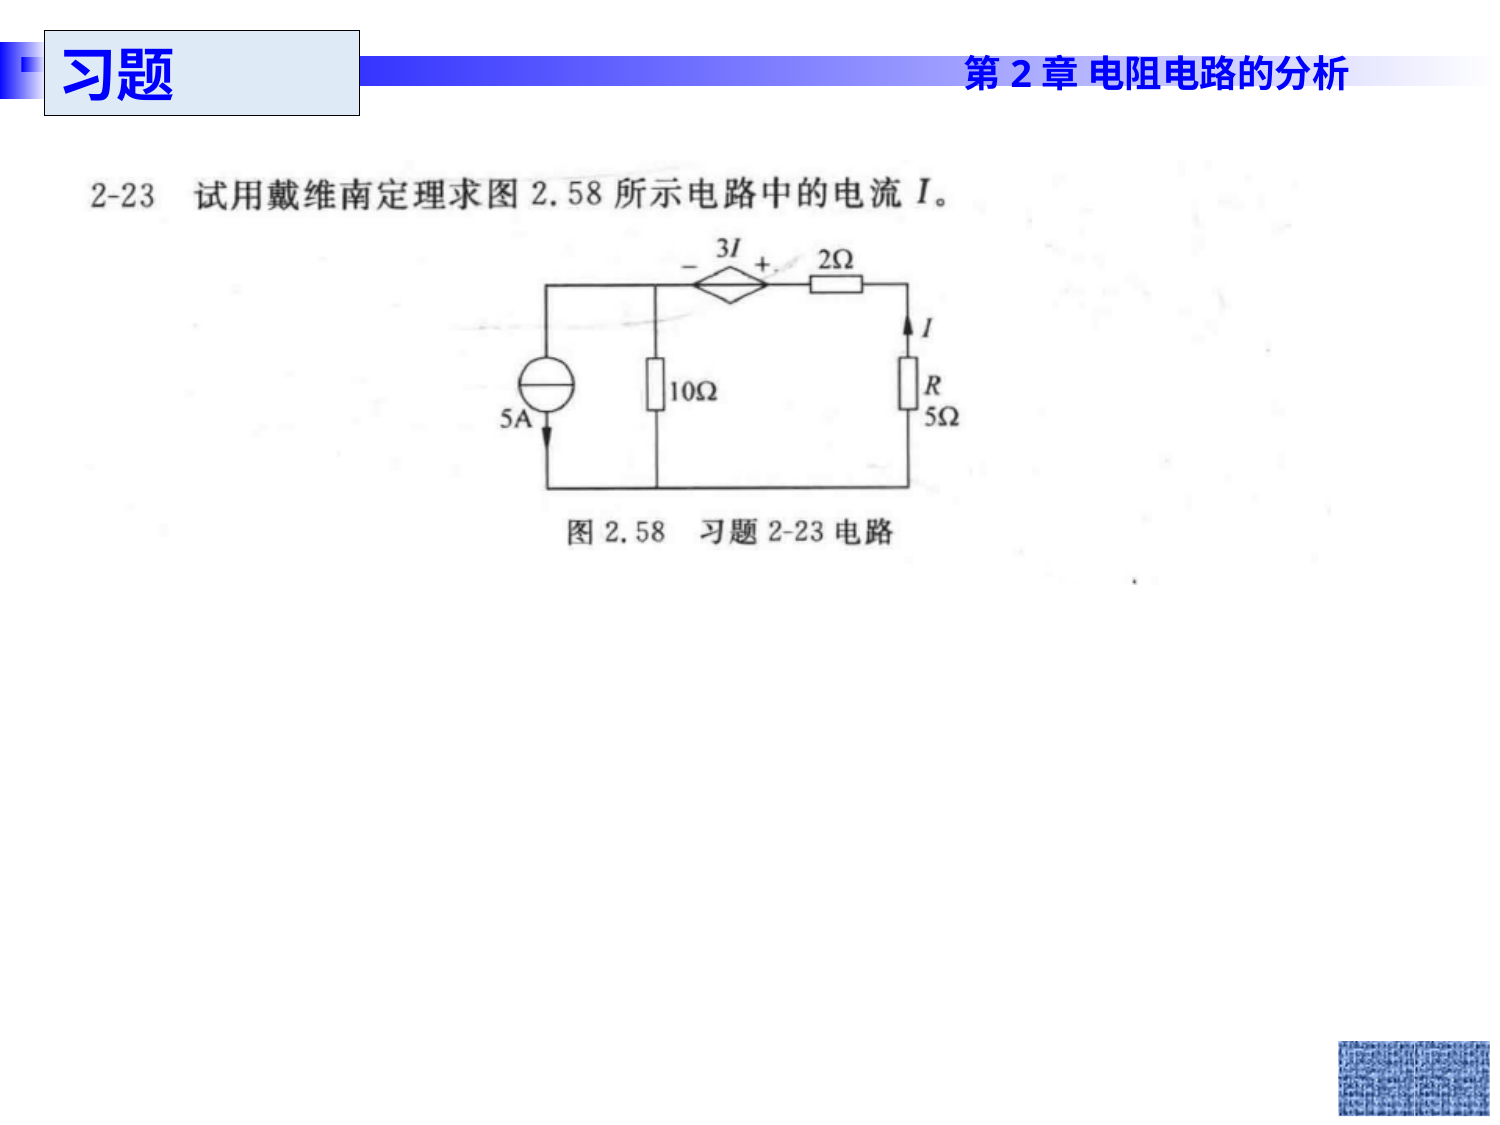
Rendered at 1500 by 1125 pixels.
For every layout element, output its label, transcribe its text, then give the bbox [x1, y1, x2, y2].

text_box [1414, 1041, 1490, 1117]
picture [64, 160, 1331, 585]
text_box [1338, 1041, 1414, 1117]
text_box 习题 [44, 30, 360, 116]
